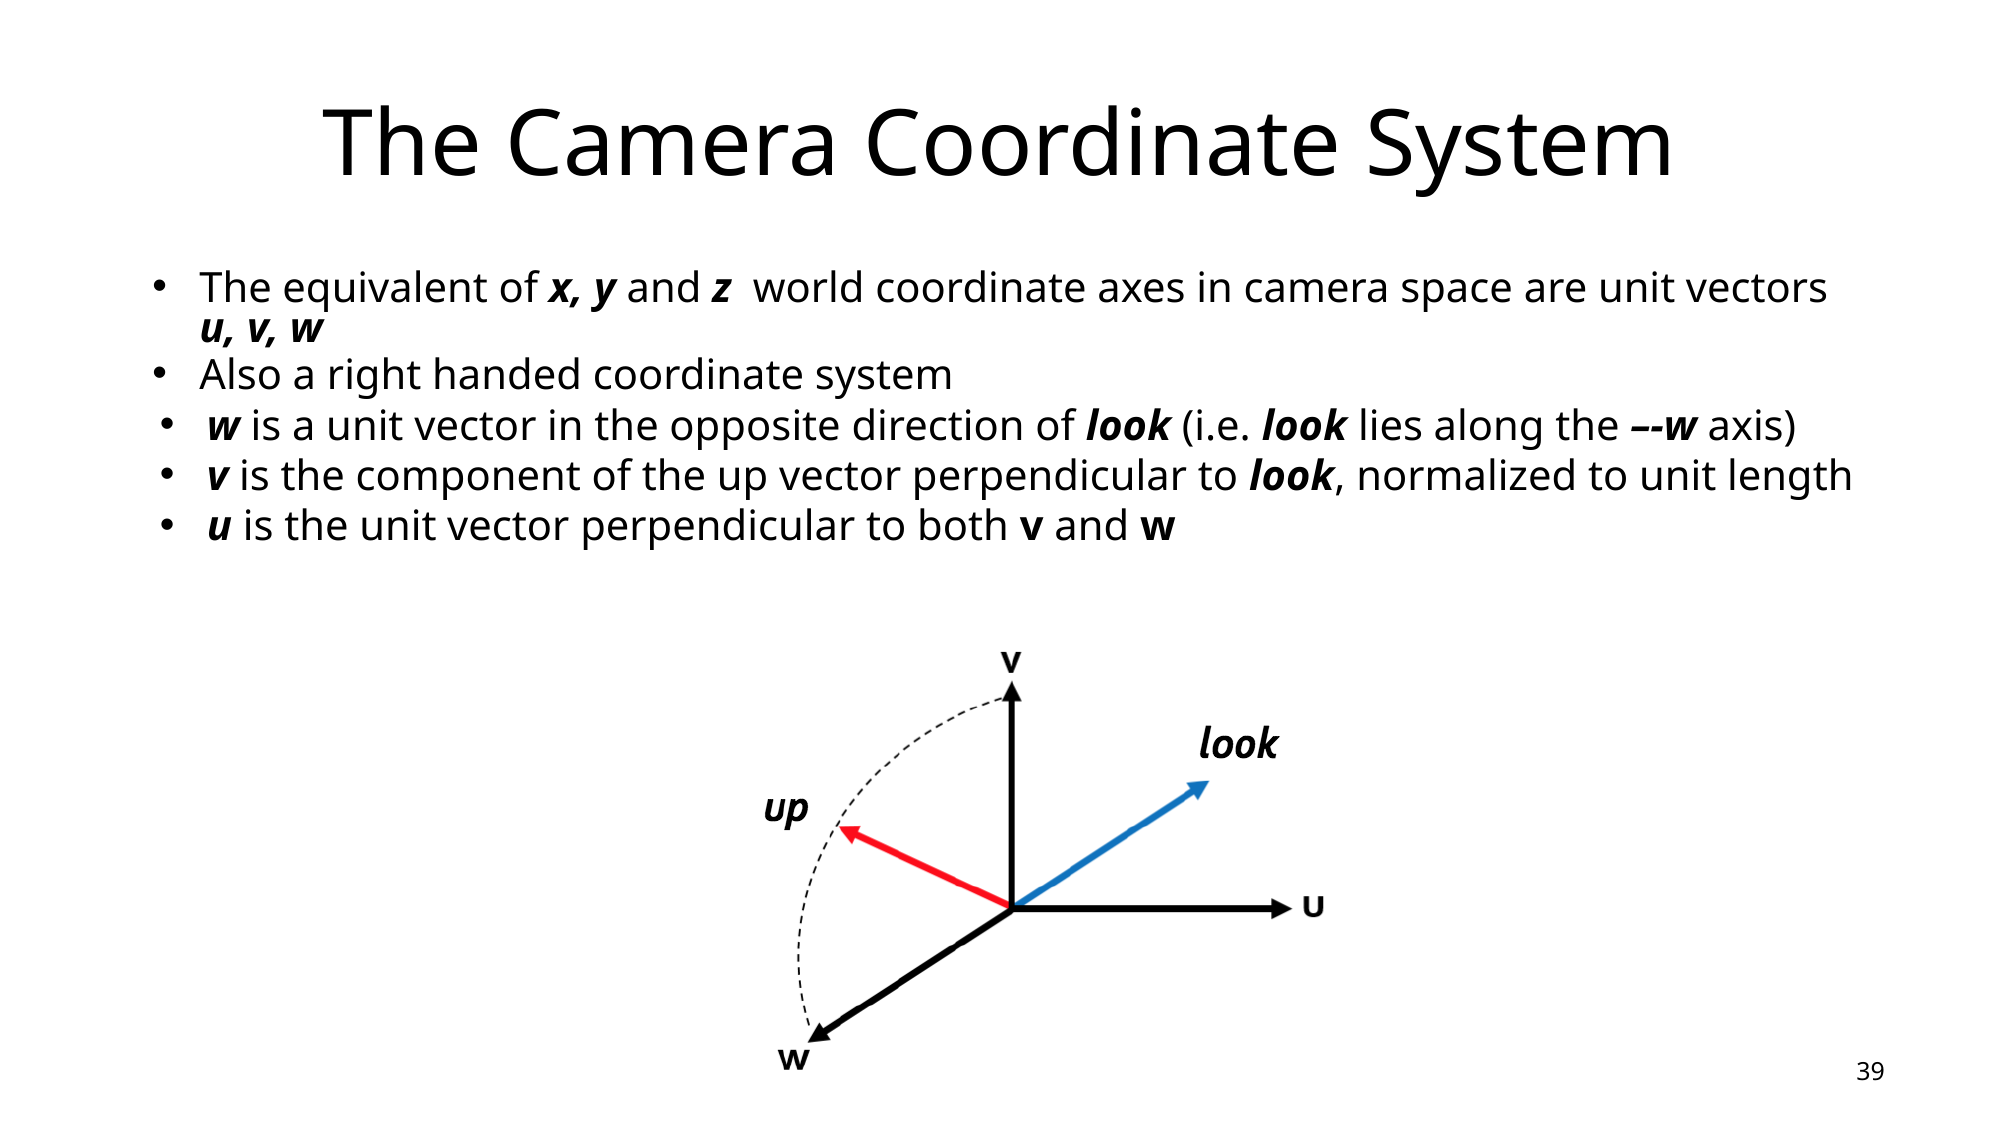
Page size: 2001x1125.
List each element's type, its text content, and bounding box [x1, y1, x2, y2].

title The Camera Coordinate System [99, 45, 1900, 233]
picture [726, 588, 1357, 1125]
slide_number 38 [1433, 1042, 1900, 1103]
list The equivalent of x, y and z world coordinate axes in camera space are unit vectors u, v, w Also a right handed coordinate system w is a unit vector in the opposite direction of look (i.e. look lies along the –-w axis) v is the component of the up vector perpendicular to look, normalized to unit length u is the unit vector perpendicular to both v and w [99, 262, 1900, 1005]
